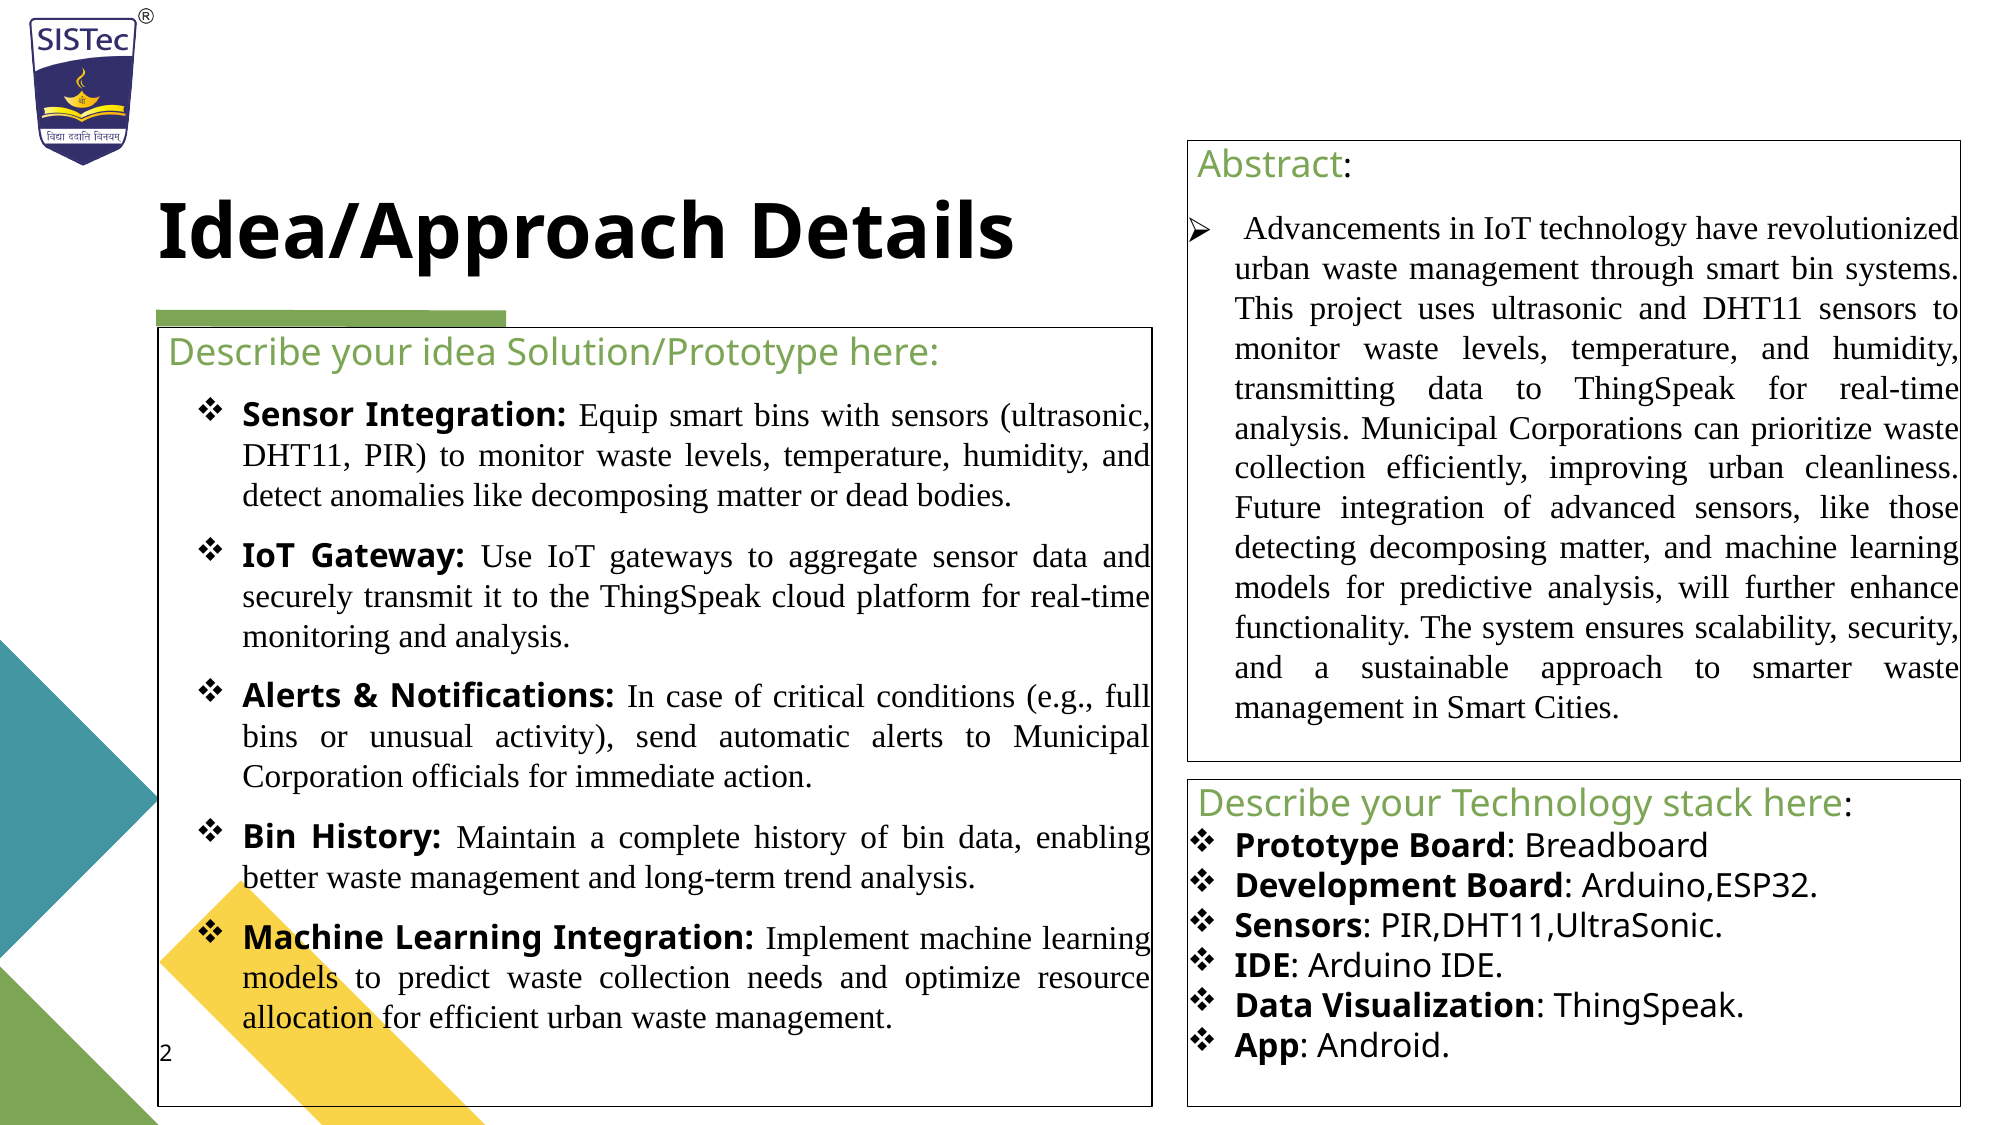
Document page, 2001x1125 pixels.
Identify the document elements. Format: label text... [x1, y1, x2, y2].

text_box Describe your Technology stack here: Prototype Board: Breadboard Development Board: Arduino,ESP32. Sensors: PIR,DHT11,UltraSonic. IDE: Arduino IDE. Data Visualization: ThingSpeak. App: Android. [1187, 779, 1961, 1107]
text_box Abstract: Advancements in IoT technology have revolutionized urban waste management through smart bin systems. This project uses ultrasonic and DHT11 sensors to monitor waste levels, temperature, and humidity, transmitting data to ThingSpeak for real-time analysis. Municipal Corporations can prioritize waste collection efficiently, improving urban cleanliness. Future integration of advanced sensors, like those detecting decomposing matter, and machine learning models for predictive analysis, will further enhance functionality. The system ensures scalability, security, and a sustainable approach to smarter waste management in Smart Cities. [1187, 140, 1961, 762]
slide_number 2 [159, 1038, 246, 1080]
title Idea/Approach Details [158, 174, 1066, 275]
list Describe your idea Solution/Prototype here: Sensor Integration: Equip smart bins with sensors (ultrasonic, DHT11, PIR) to monitor waste levels, temperature, humidity, and detect anomalies like decomposing matter or dead bodies. IoT Gateway: Use IoT gateways to aggregate sensor data and securely transmit it to the ThingSpeak cloud platform for real-time monitoring and analysis. Alerts & Notifications: In case of critical conditions (e.g., full bins or unusual activity), send automatic alerts to Municipal Corporation officials for immediate action. Bin History: Maintain a complete history of bin data, enabling better waste management and long-term trend analysis. Machine Learning Integration: Implement machine learning models to predict waste collection needs and optimize resource allocation for efficient urban waste management. [158, 327, 1152, 1107]
picture [28, 8, 154, 167]
